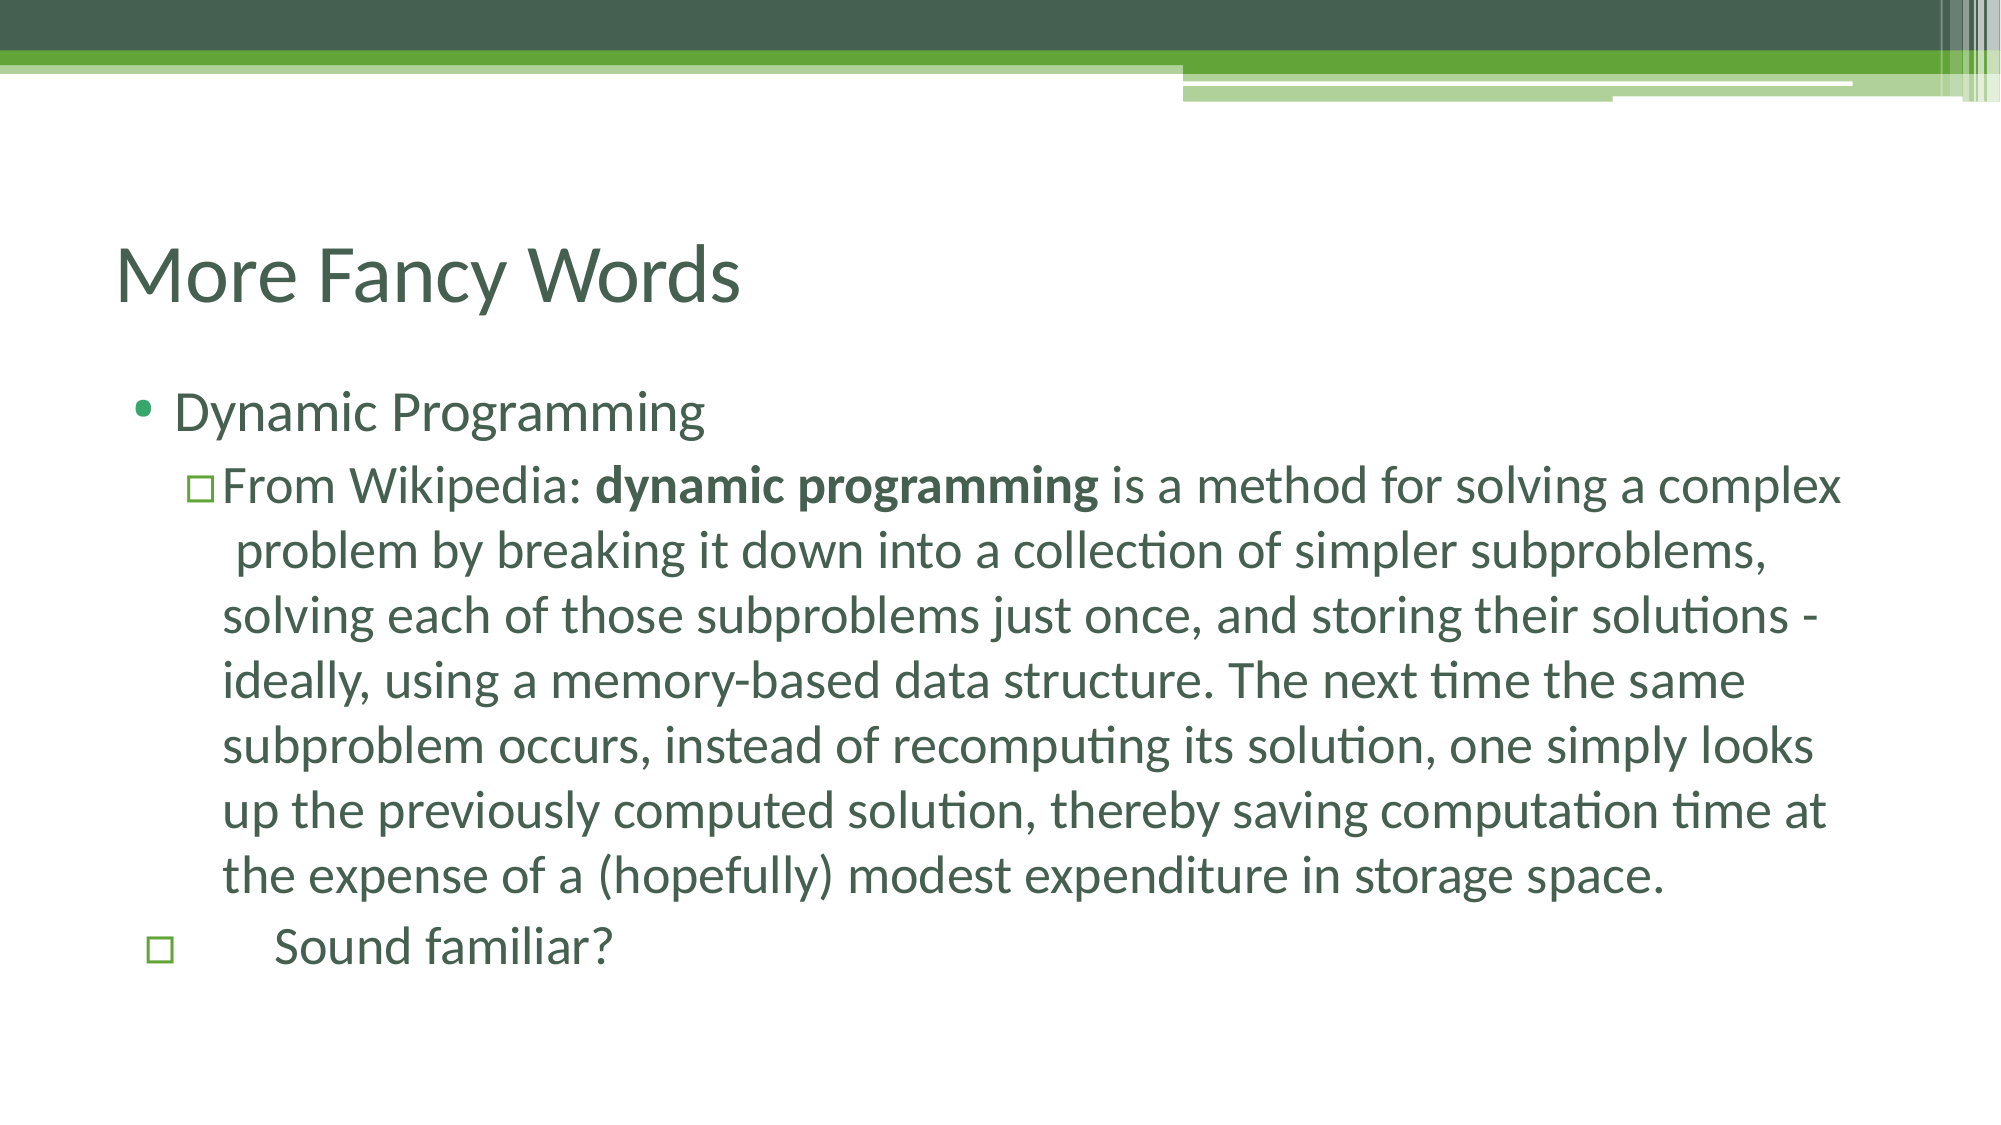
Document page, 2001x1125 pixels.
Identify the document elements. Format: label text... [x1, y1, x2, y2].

text_box Dynamic Programming ▫ From Wikipedia: dynamic programming is a method for solving a complex problem by breaking it down into a collection of simpler subproblems, solving each of those subproblems just once, and storing their solutions - ideally, using a memory-based data structure. The next time the same subproblem occurs, instead of recomputing its solution, one simply looks up the previously computed solution, thereby saving computation time at the expense of a (hopefully) modest expenditure in storage space. ▫ Sound familiar? [130, 363, 1853, 976]
title More Fancy Words [112, 217, 751, 408]
